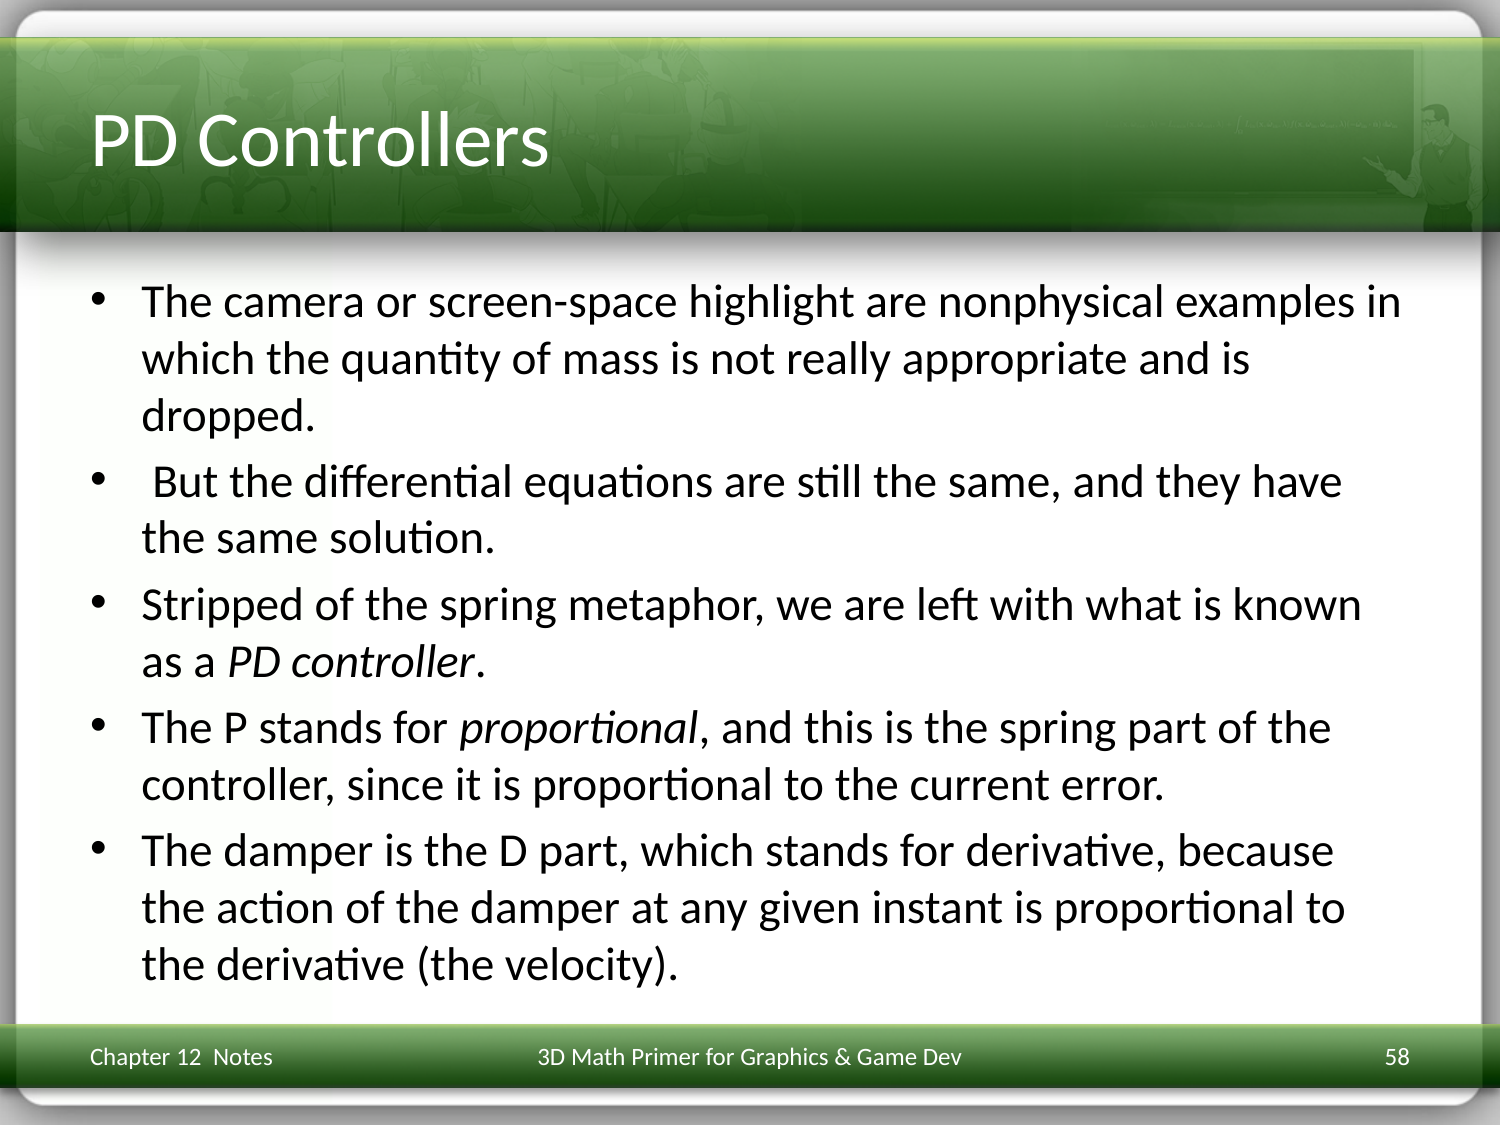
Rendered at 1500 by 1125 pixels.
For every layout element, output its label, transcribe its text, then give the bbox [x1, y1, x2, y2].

picture [0, 0, 1500, 1125]
footer 3D Math Primer for Graphics & Game Dev [512, 1025, 988, 1085]
title PD Controllers [75, 37, 1188, 233]
list The camera or screen-space highlight are nonphysical examples in which the quantity of mass is not really appropriate and is dropped. But the differential equations are still the same, and they have the same solution. Stripped of the spring metaphor, we are left with what is known as a PD controller. The P stands for proportional, and this is the spring part of the controller, since it is proportional to the current error. The damper is the D part, which stands for derivative, because the action of the damper at any given instant is proportional to the derivative (the velocity). [75, 262, 1425, 1005]
slide_number 58 [1074, 1025, 1425, 1085]
slide_number Chapter 12 Notes [75, 1025, 425, 1085]
